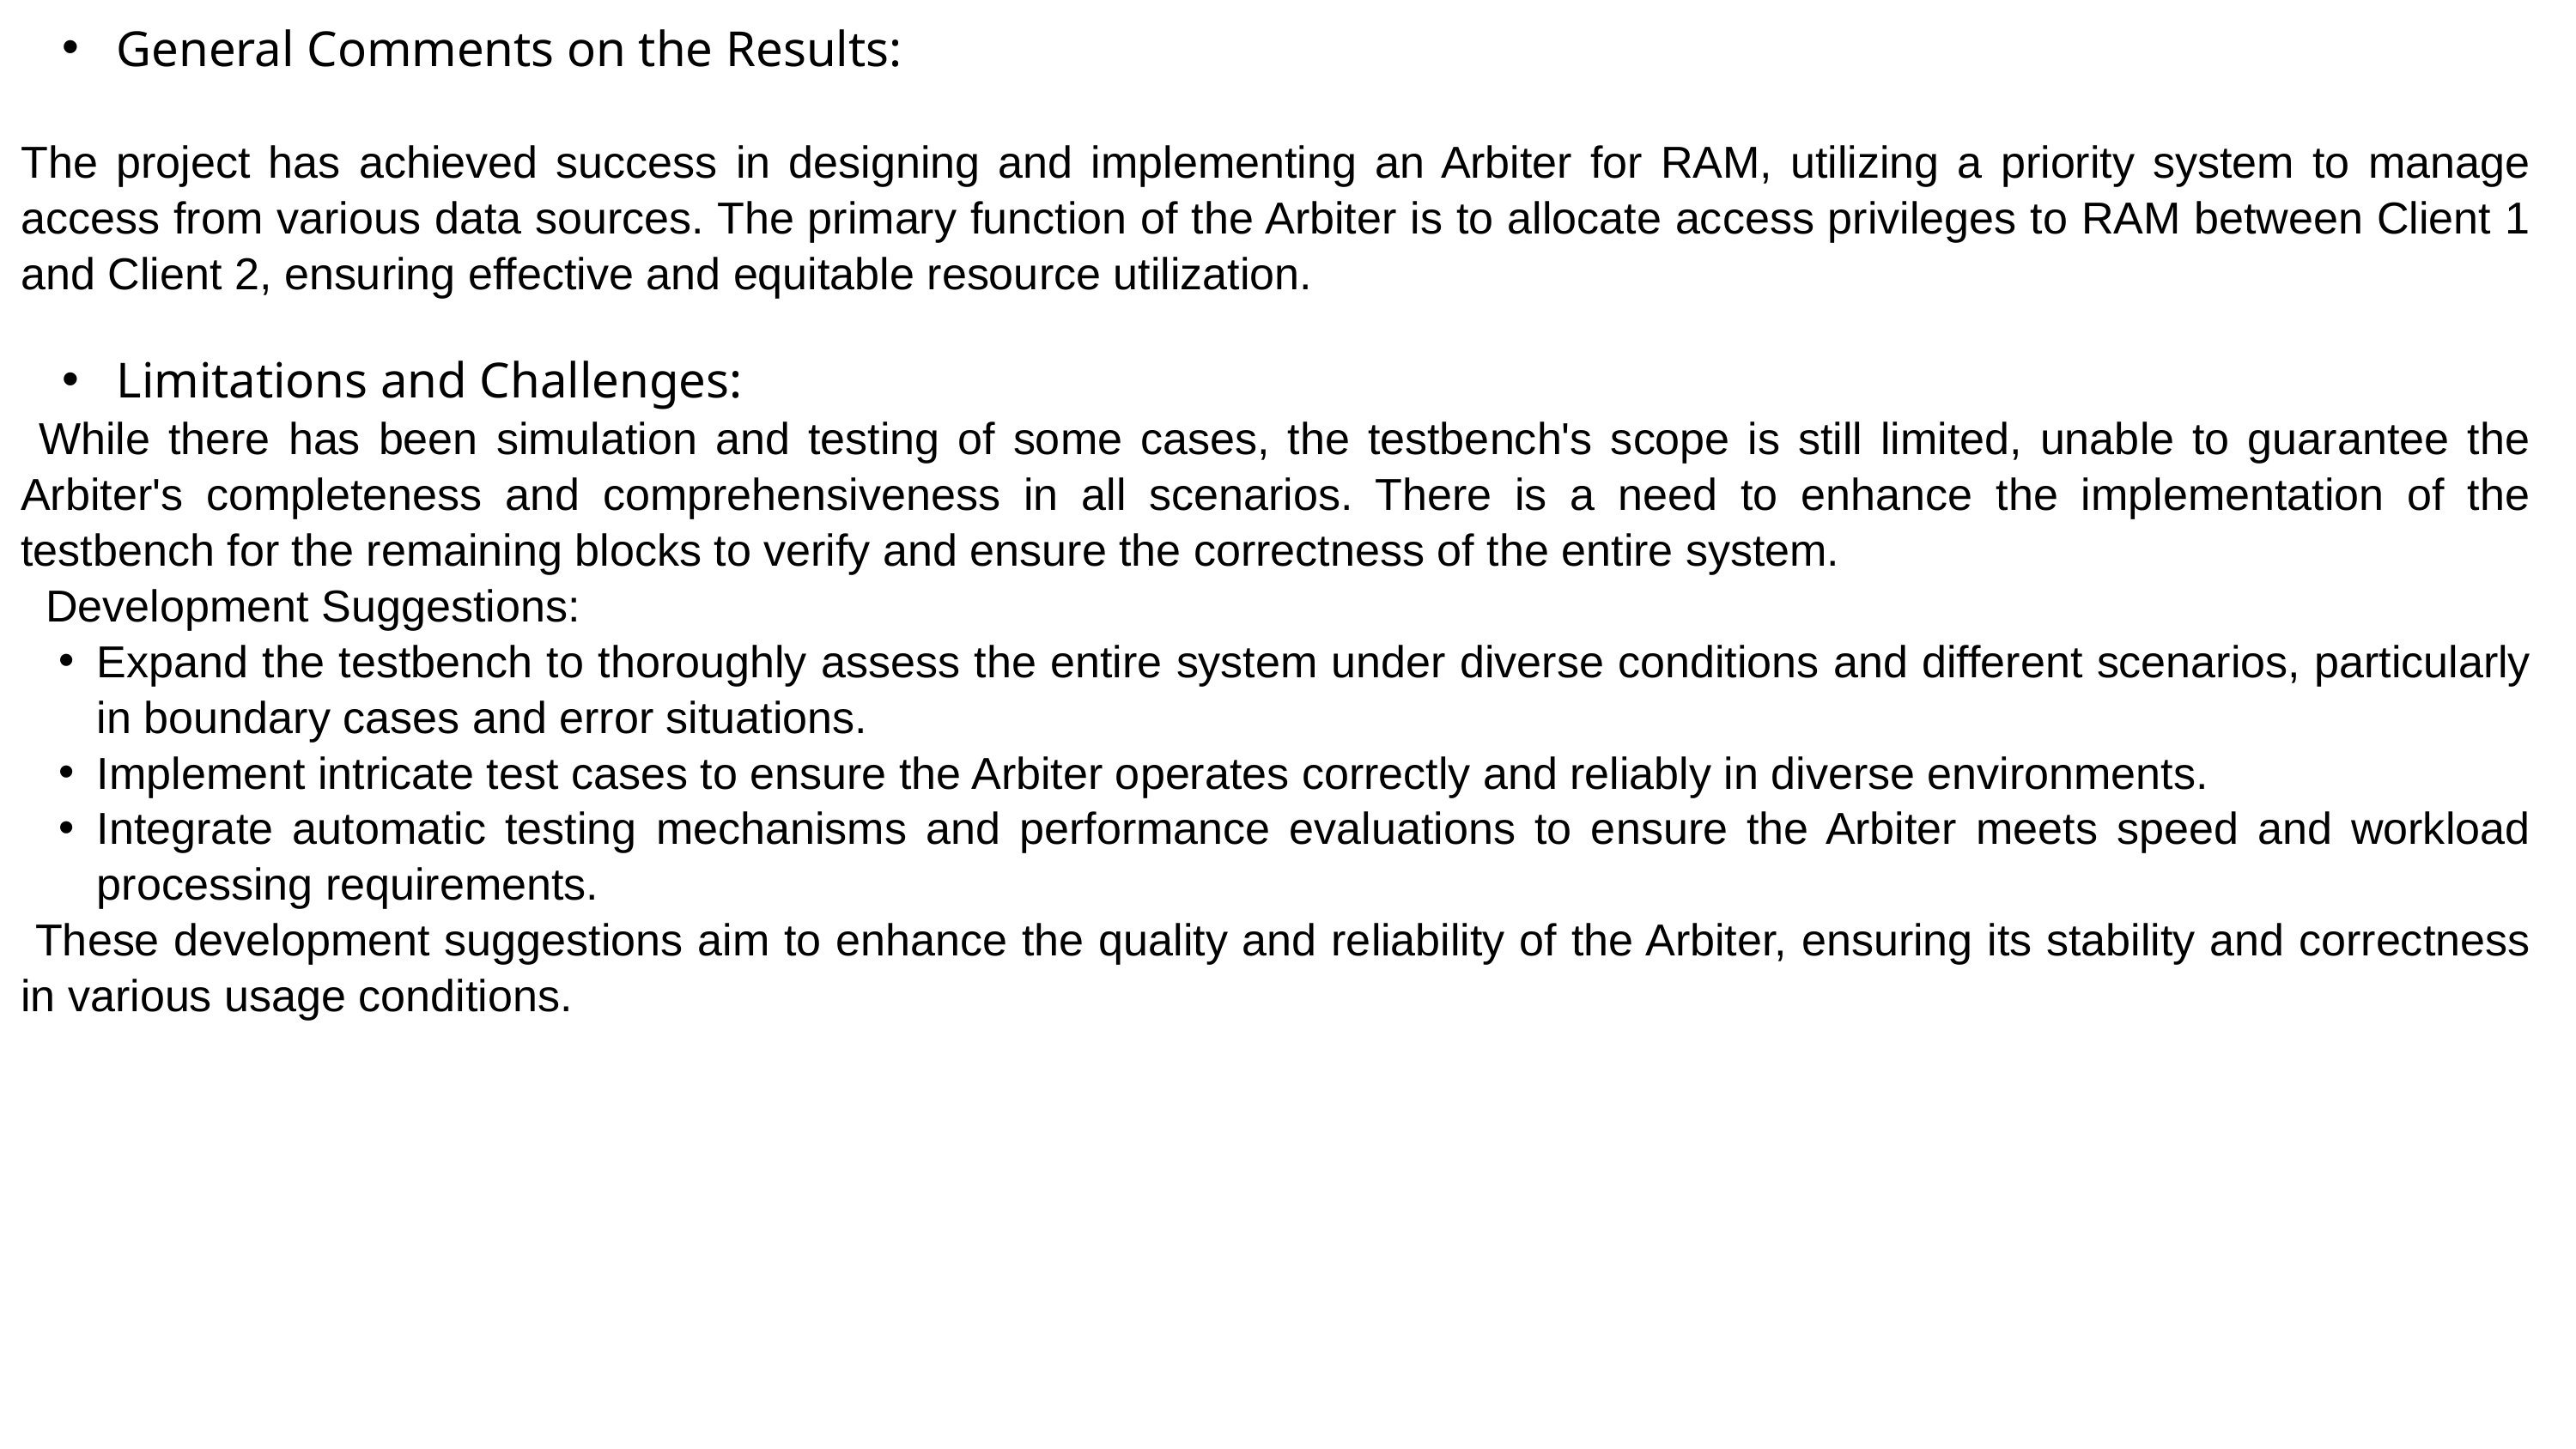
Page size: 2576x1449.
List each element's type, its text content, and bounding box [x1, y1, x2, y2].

text_box General Comments on the Results: The project has achieved success in designing and implementing an Arbiter for RAM, utilizing a priority system to manage access from various data sources. The primary function of the Arbiter is to allocate access privileges to RAM between Client 1 and Client 2, ensuring effective and equitable resource utilization. [21, 15, 2532, 347]
text_box Limitations and Challenges: While there has been simulation and testing of some cases, the testbench's scope is still limited, unable to guarantee the Arbiter's completeness and comprehensiveness in all scenarios. There is a need to enhance the implementation of the testbench for the remaining blocks to verify and ensure the correctness of the entire system. Development Suggestions: Expand the testbench to thoroughly assess the entire system under diverse conditions and different scenarios, particularly in boundary cases and error situations. Implement intricate test cases to ensure the Arbiter operates correctly and reliably in diverse environments. Integrate automatic testing mechanisms and performance evaluations to ensure the Arbiter meets speed and workload processing requirements. These development suggestions aim to enhance the quality and reliability of the Arbiter, ensuring its stability and correctness in various usage conditions. [21, 347, 2532, 1077]
